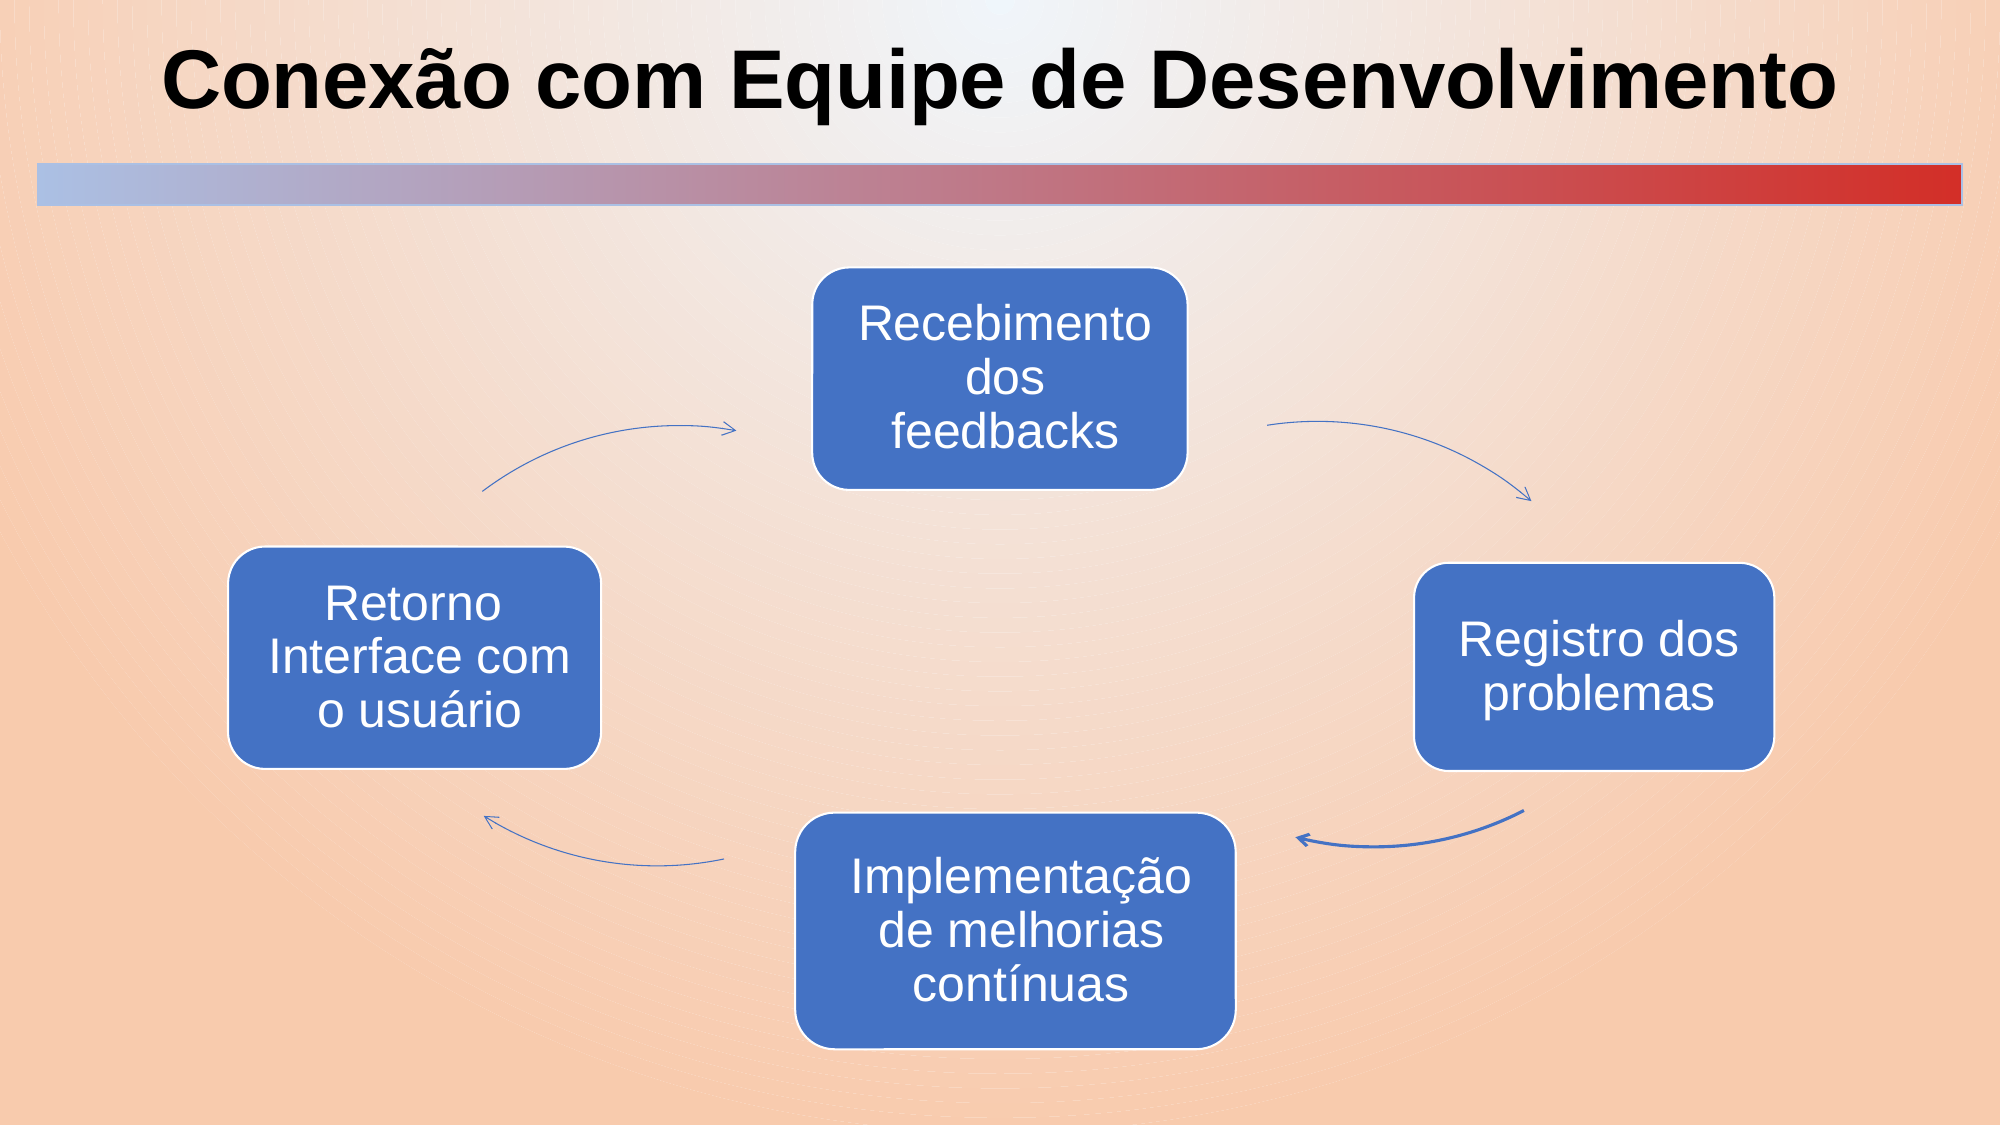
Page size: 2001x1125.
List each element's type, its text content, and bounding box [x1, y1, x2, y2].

text_box Conexão com Equipe de Desenvolvimento [0, 17, 2000, 133]
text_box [199, 235, 1800, 1088]
text_box [37, 163, 1963, 206]
